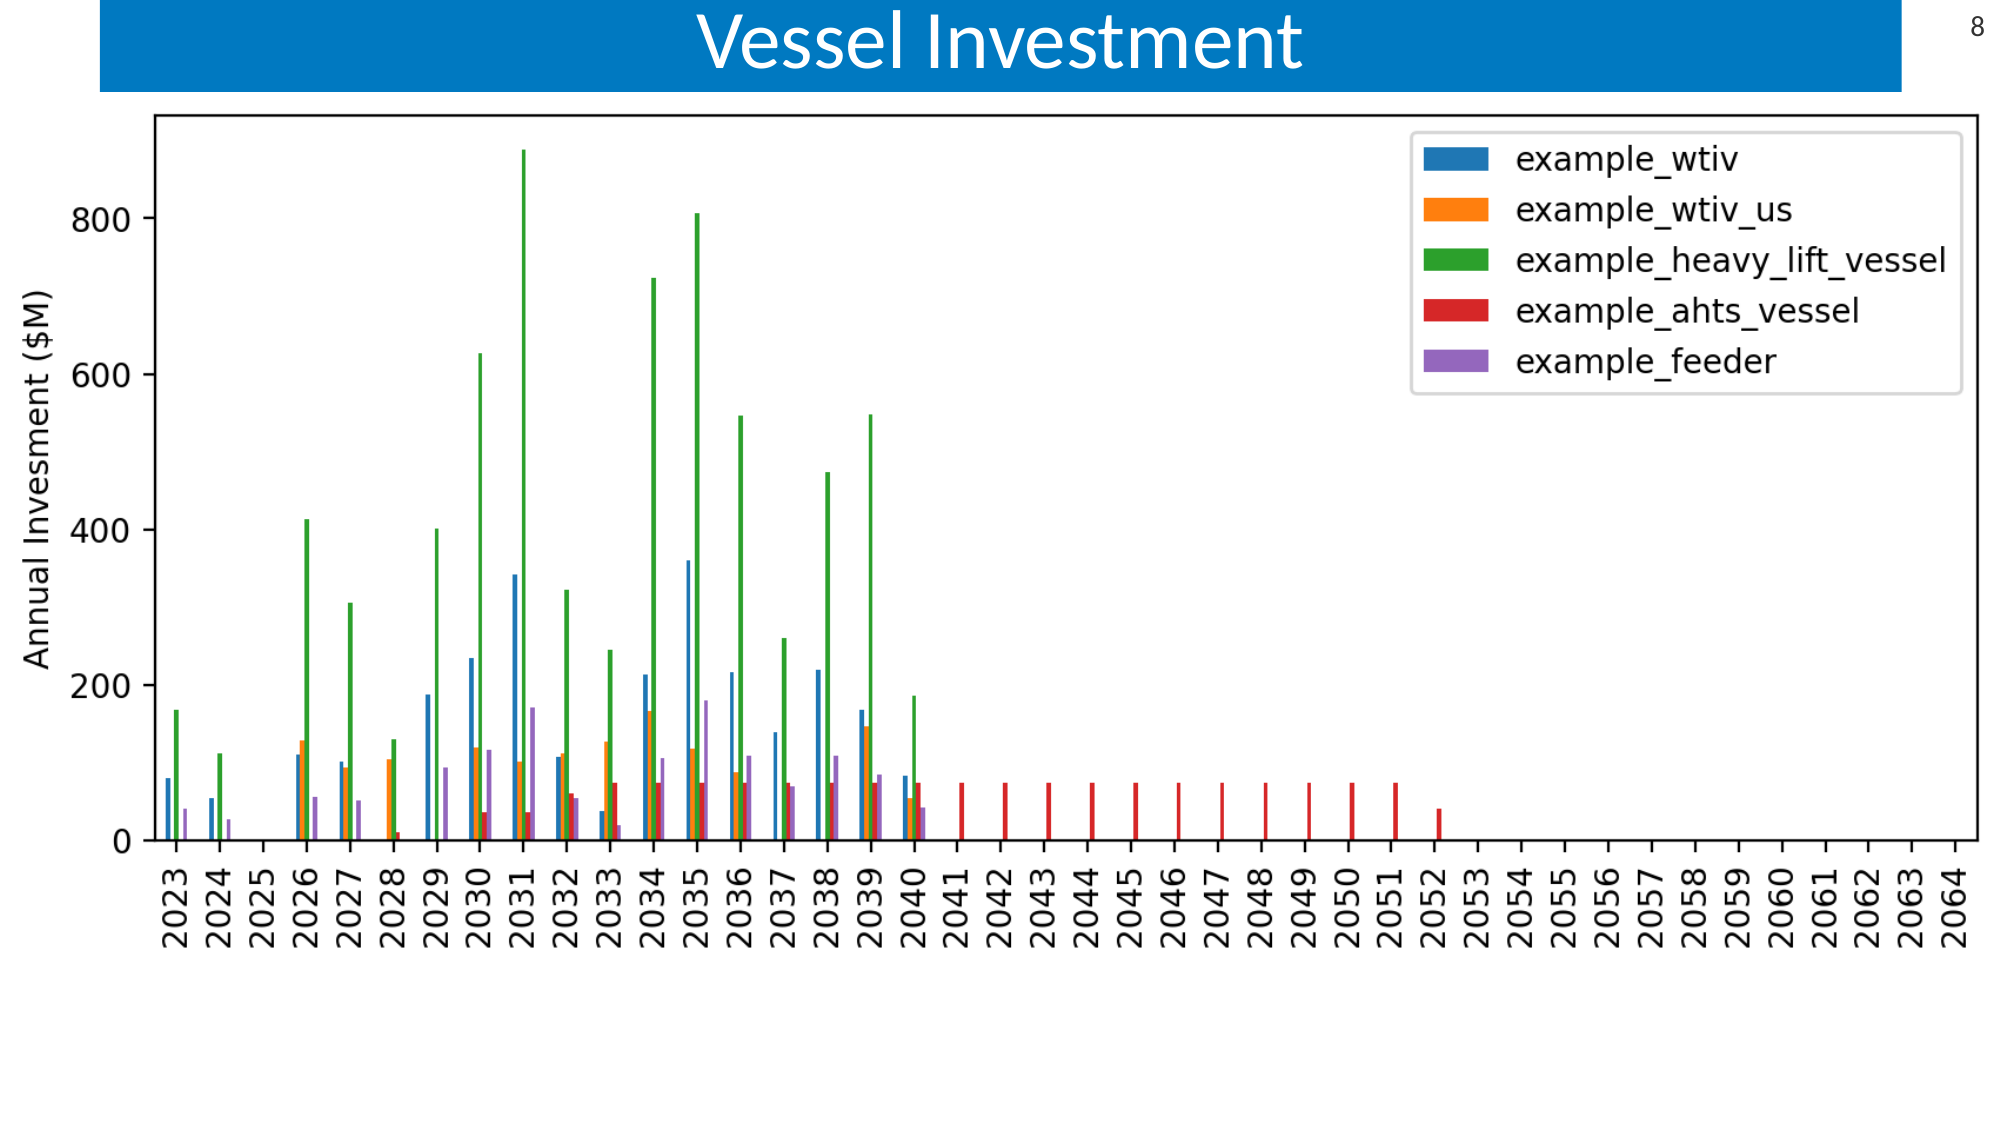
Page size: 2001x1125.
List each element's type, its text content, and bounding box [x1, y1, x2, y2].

picture [0, 92, 2000, 971]
title Vessel Investment [99, 0, 1902, 91]
